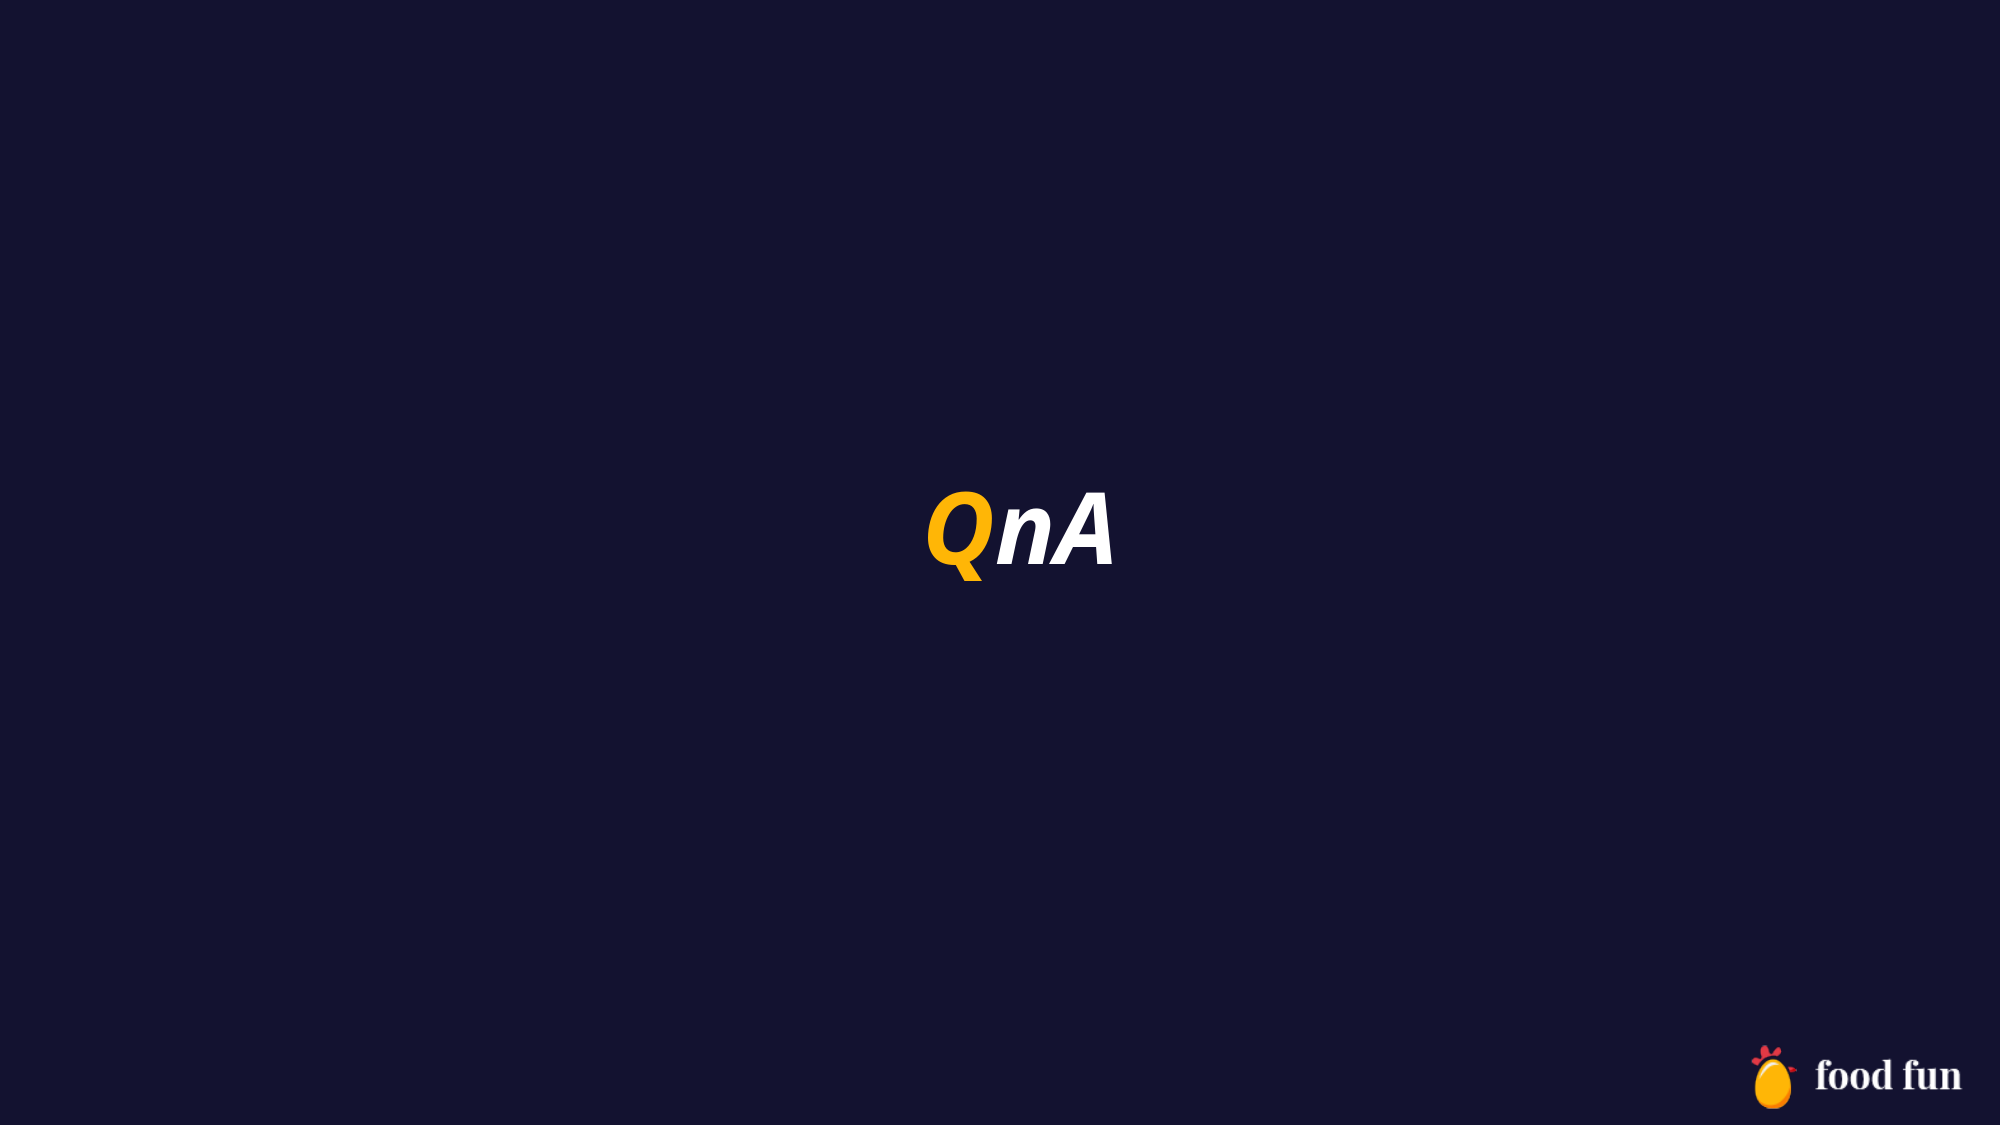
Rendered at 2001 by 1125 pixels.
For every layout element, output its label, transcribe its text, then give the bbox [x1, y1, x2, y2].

picture [1747, 1042, 1978, 1110]
title QnA [157, 423, 1883, 641]
